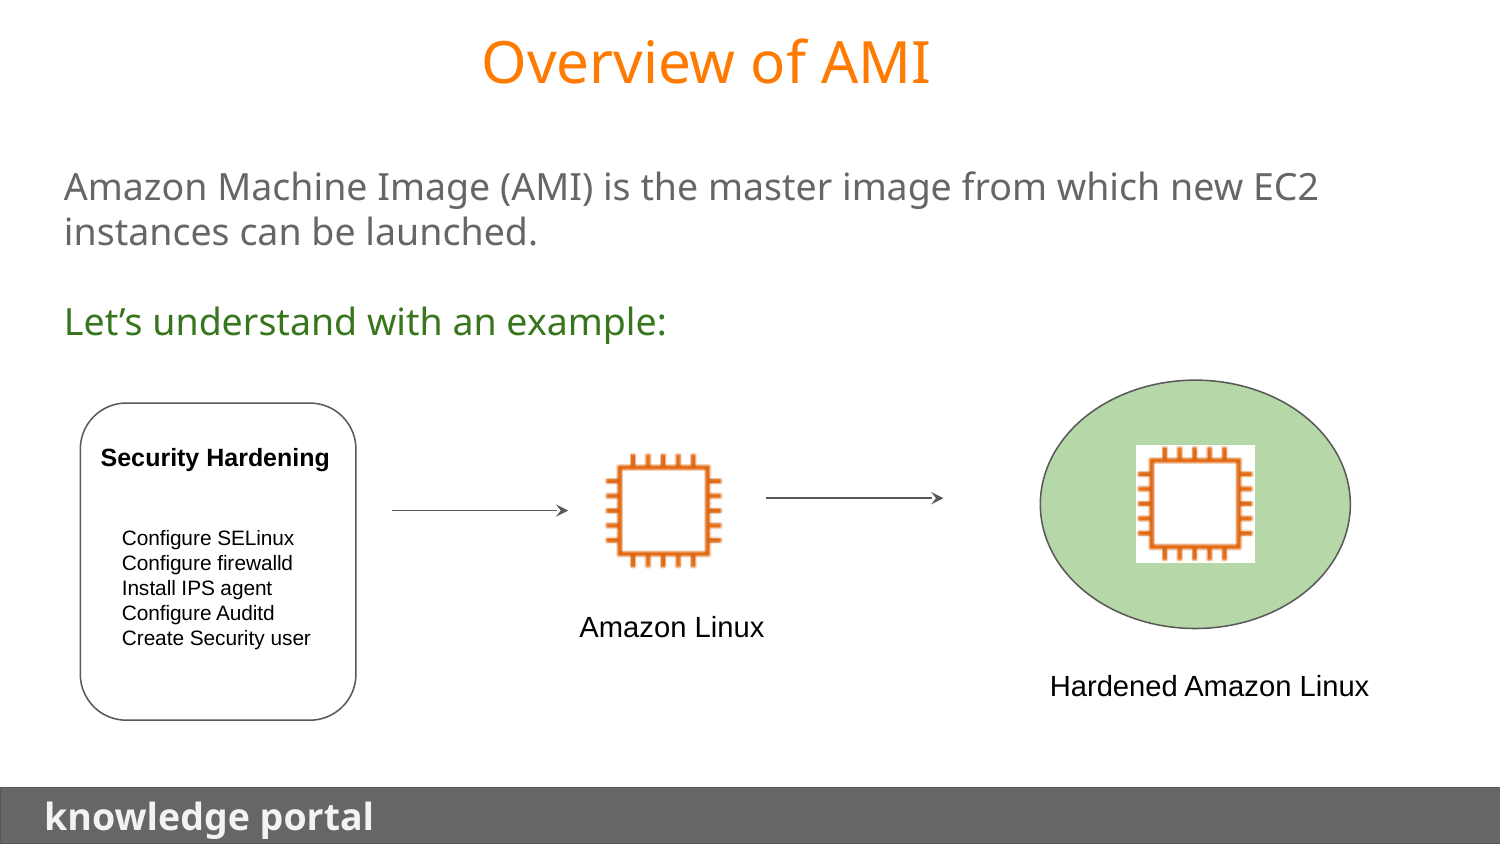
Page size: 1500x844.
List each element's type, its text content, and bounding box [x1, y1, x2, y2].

text_box [1040, 380, 1351, 629]
subtitle Overview of AMI [0, 10, 1413, 141]
text_box Amazon Machine Image (AMI) is the master image from which new EC2 instances can be launched. Let’s understand with an example: [48, 102, 1433, 403]
picture [604, 452, 724, 571]
text_box Amazon Linux [556, 593, 798, 640]
text_box knowledge portal [0, 787, 1500, 844]
text_box [86, 403, 350, 426]
text_box Configure SELinux Configure firewalld Install IPS agent Configure Auditd Create Security user [106, 509, 361, 681]
text_box [80, 428, 356, 721]
text_box Security Hardening [85, 426, 382, 465]
picture [1135, 445, 1256, 564]
text_box Hardened Amazon Linux [1026, 652, 1405, 699]
